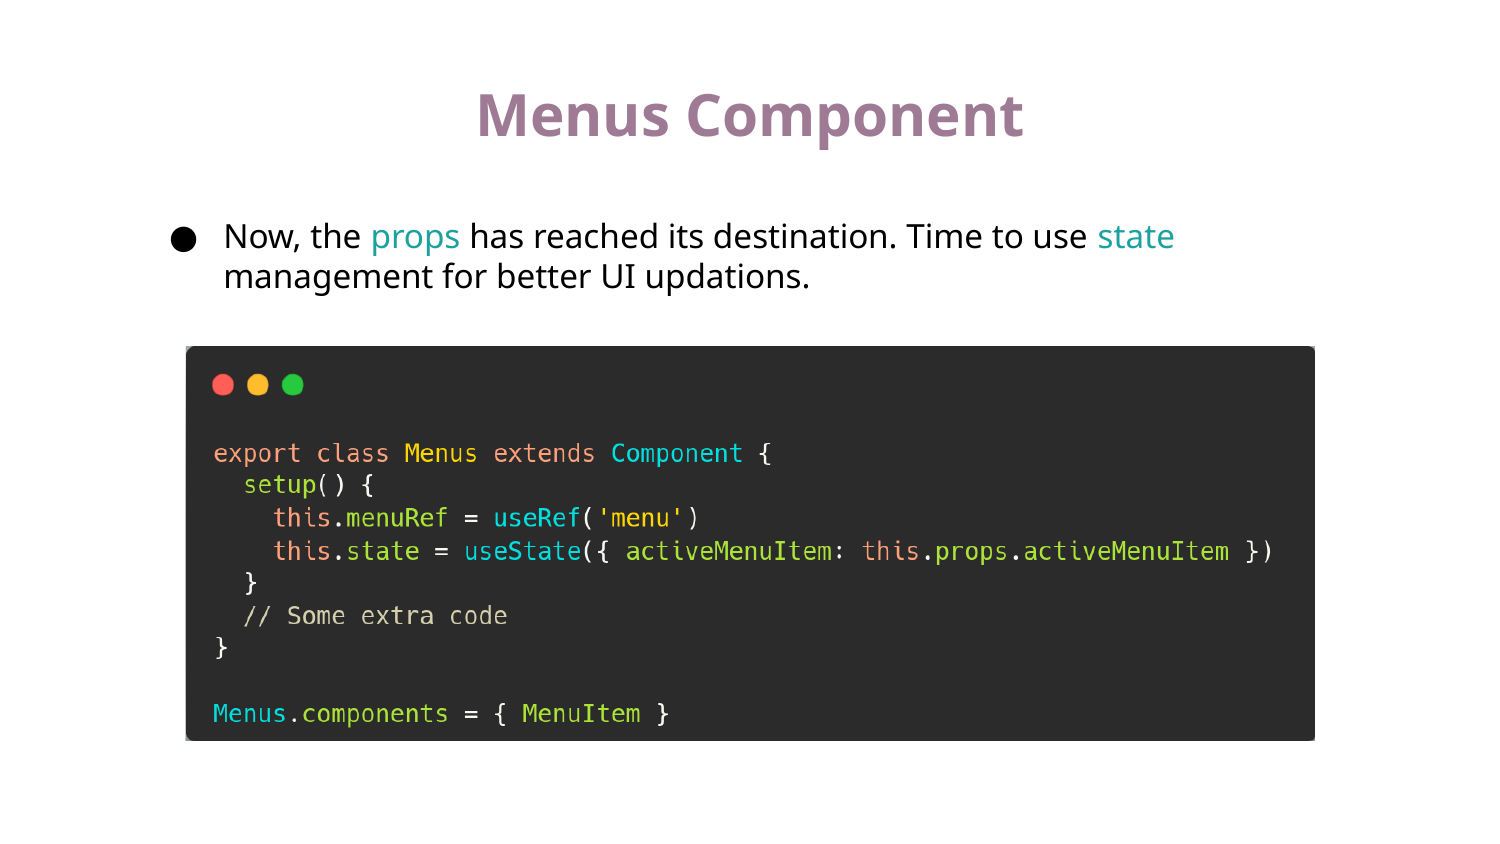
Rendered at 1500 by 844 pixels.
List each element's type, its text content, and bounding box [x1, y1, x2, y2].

text_box Now, the props has reached its destination. Time to use state management for better UI updations. [133, 200, 1367, 249]
title Menus Component [51, 63, 1449, 158]
picture [185, 346, 1315, 741]
